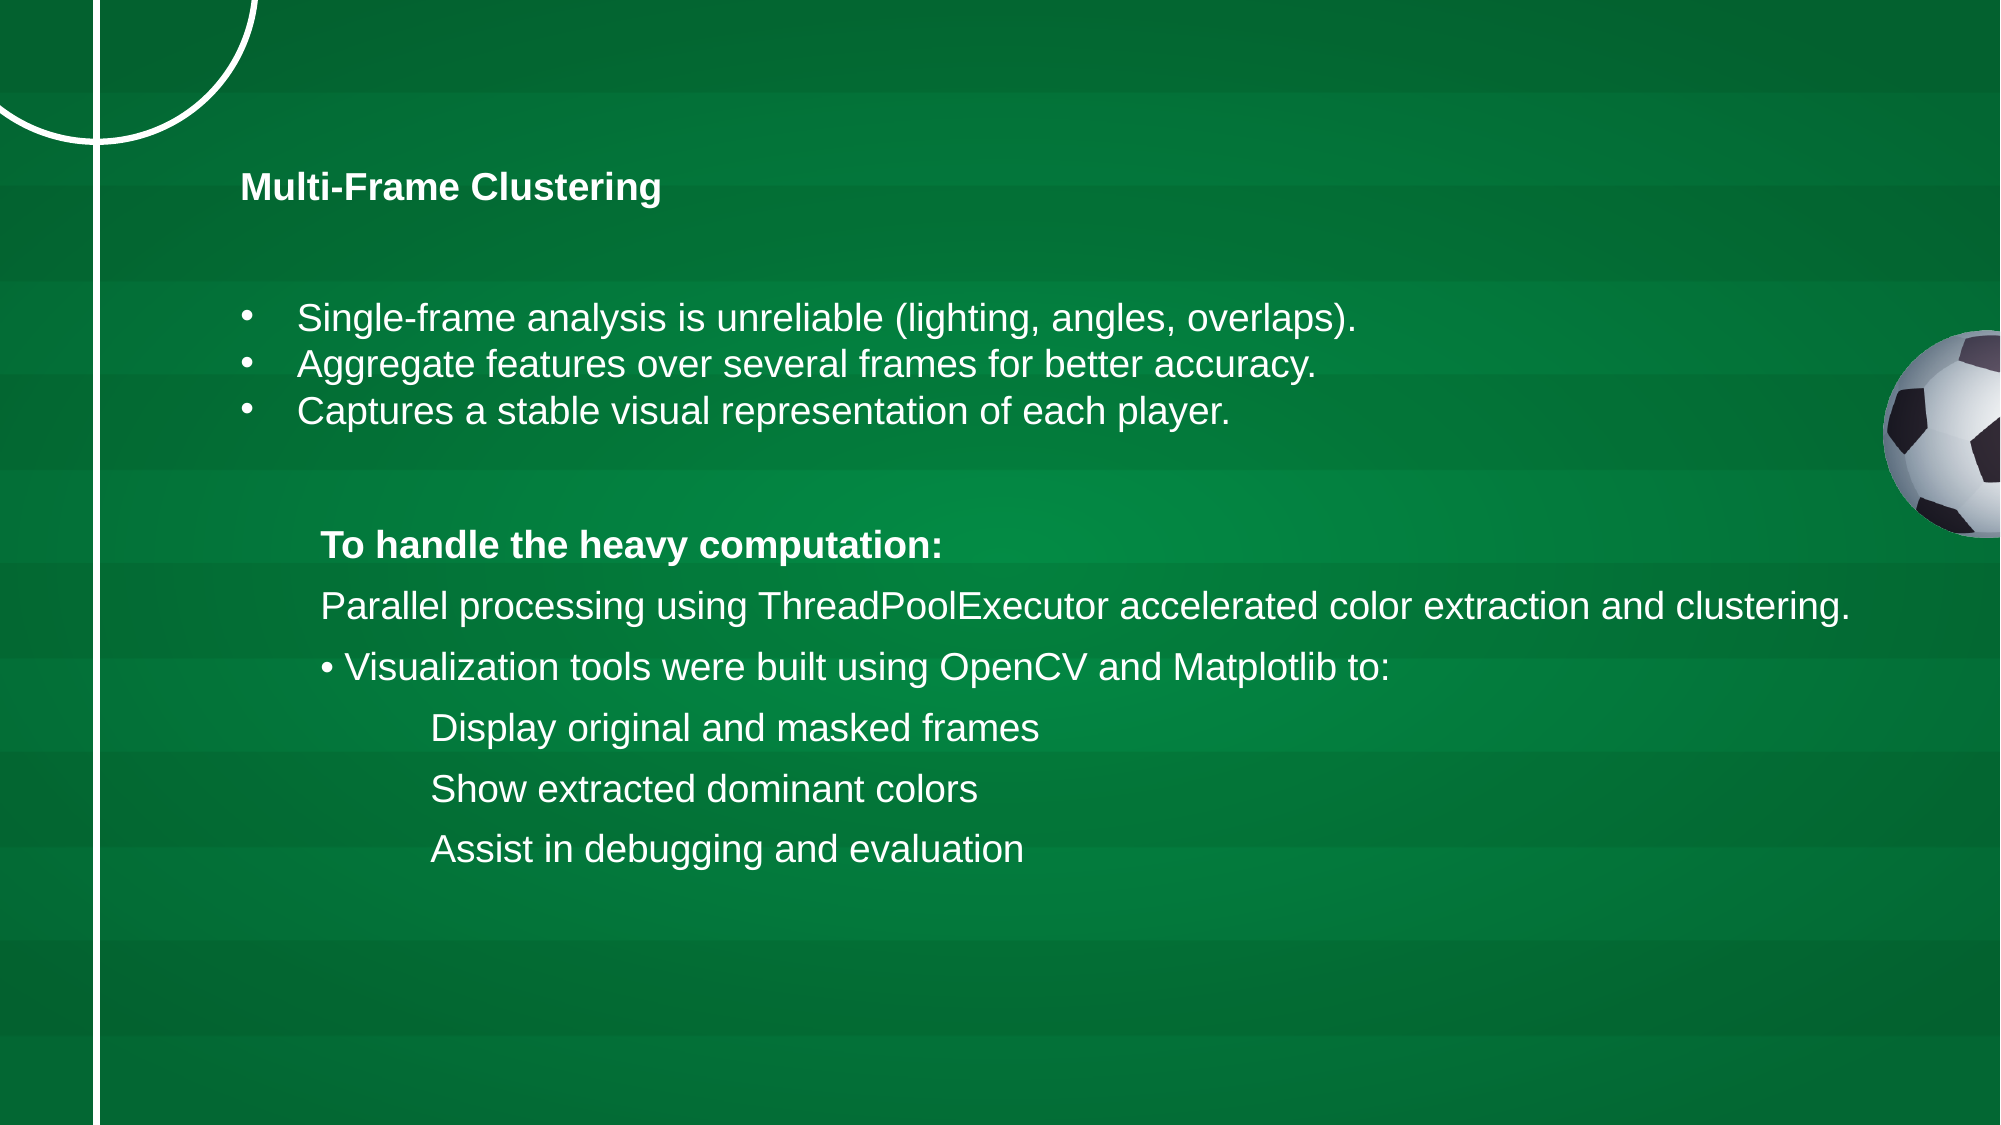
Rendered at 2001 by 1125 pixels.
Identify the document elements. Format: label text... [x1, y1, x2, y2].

picture [1883, 330, 2001, 538]
text_box Multi-Frame Clustering [225, 154, 1357, 216]
text_box To handle the heavy computation: Parallel processing using ThreadPoolExecutor accelerated color extraction and clustering. • Visualization tools were built using OpenCV and Matplotlib to: Display original and masked frames Show extracted dominant colors Assist in debugging and evaluation [225, 515, 1951, 880]
text_box Single-frame analysis is unreliable (lighting, angles, overlaps). Aggregate features over several frames for better accuracy. Captures a stable visual representation of each player. [225, 284, 1640, 440]
